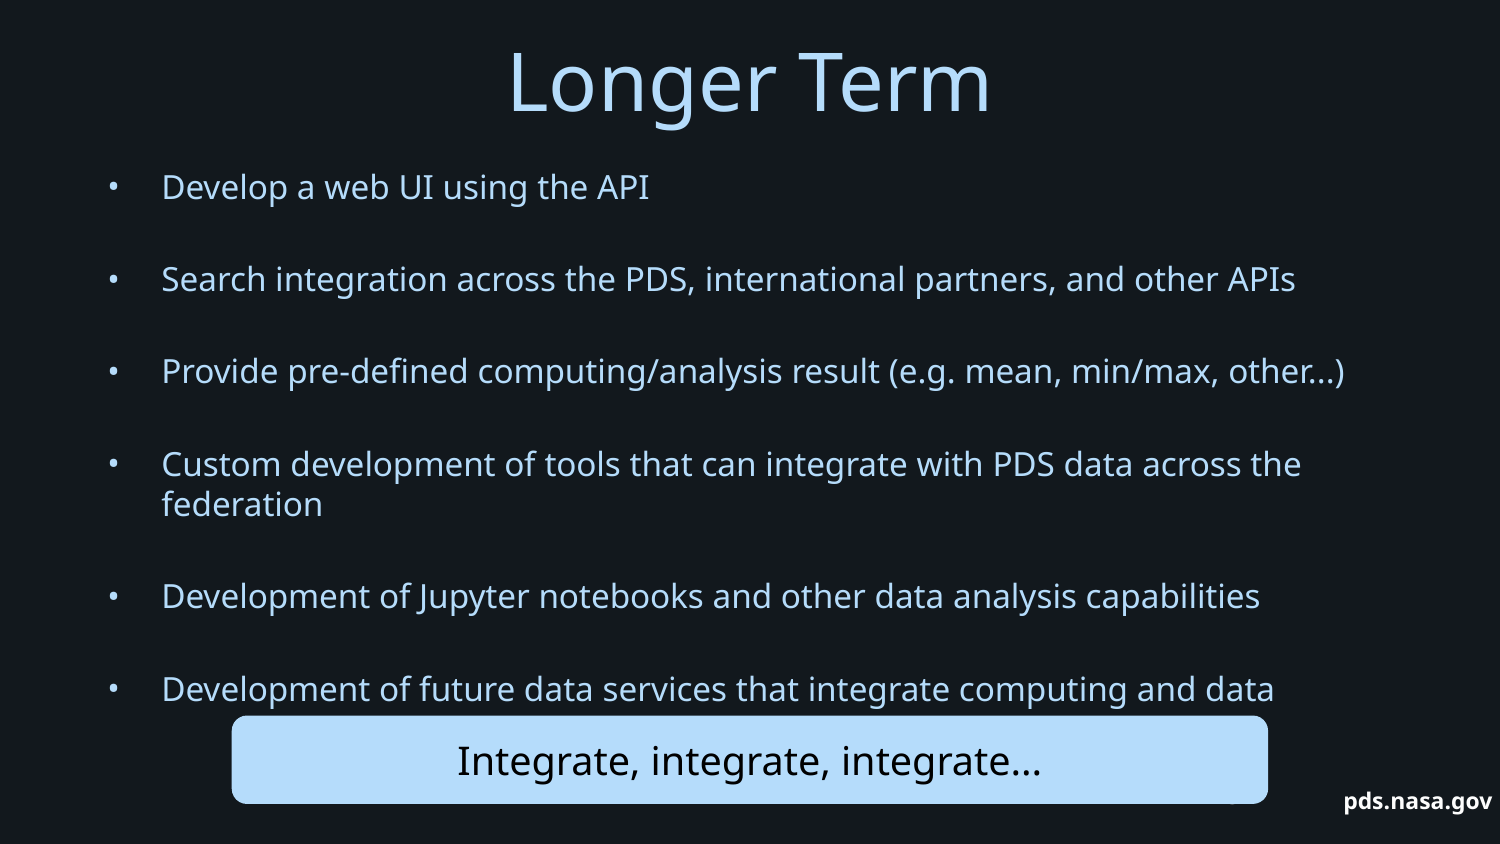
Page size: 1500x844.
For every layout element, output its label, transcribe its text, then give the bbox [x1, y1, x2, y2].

title Longer Term [75, 8, 1425, 150]
text_box Integrate, integrate, integrate... [232, 716, 1268, 804]
list Develop a web UI using the API Search integration across the PDS, international partners, and other APIs Provide pre-defined computing/analysis result (e.g. mean, min/max, other...) Custom development of tools that can integrate with PDS data across the federation Development of Jupyter notebooks and other data analysis capabilities Development of future data services that integrate computing and data [75, 160, 1425, 754]
slide_number ‹#› [1188, 773, 1292, 822]
